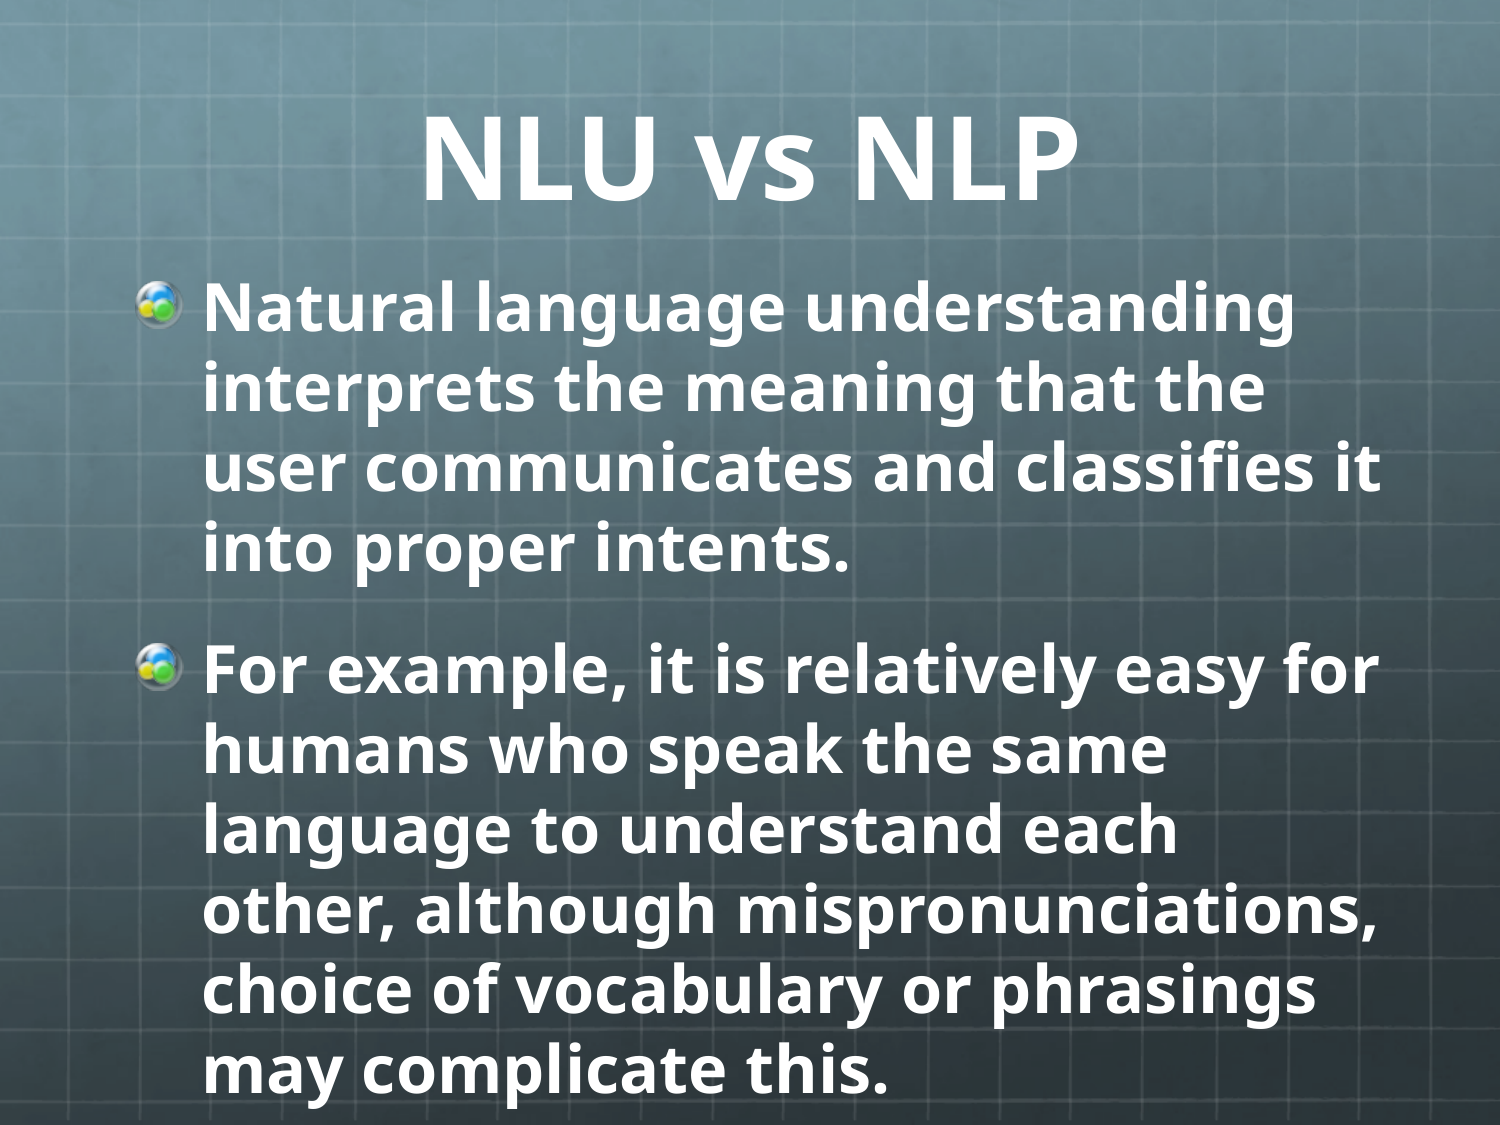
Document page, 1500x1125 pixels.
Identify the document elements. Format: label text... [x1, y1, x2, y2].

picture [0, 0, 1500, 1125]
list Natural language understanding interprets the meaning that the user communicates and classifies it into proper intents. For example, it is relatively easy for humans who speak the same language to understand each other, although mispronunciations, choice of vocabulary or phrasings may complicate this. [120, 257, 1404, 907]
title NLU vs NLP [127, 17, 1372, 257]
